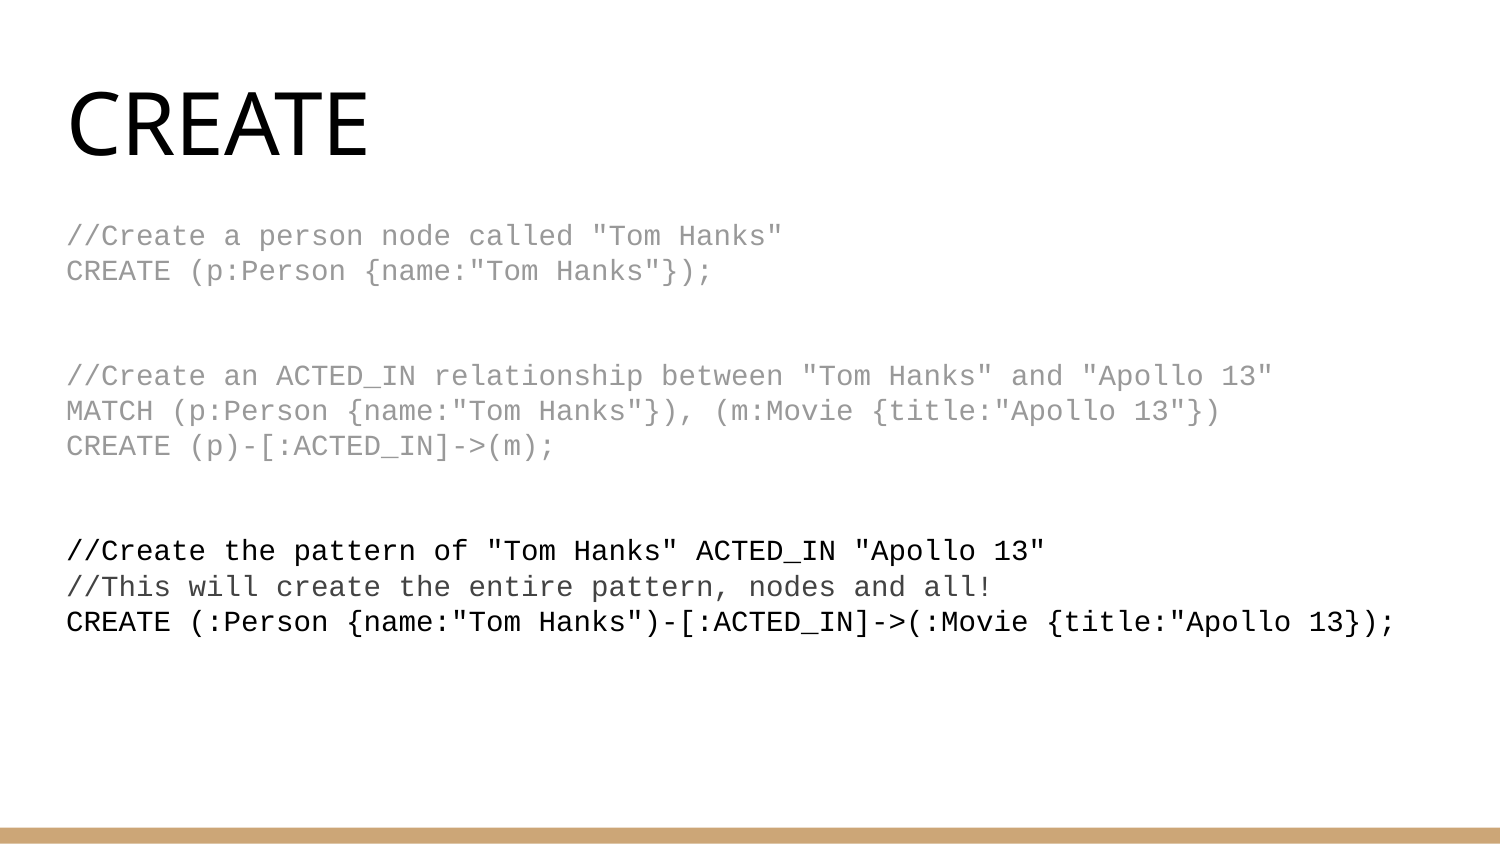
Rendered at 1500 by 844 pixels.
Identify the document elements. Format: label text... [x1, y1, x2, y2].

list //Create a person node called "Tom Hanks" CREATE (p:Person {name:"Tom Hanks"}); //Create an ACTED_IN relationship between "Tom Hanks" and "Apollo 13" MATCH (p:Person {name:"Tom Hanks"}), (m:Movie {title:"Apollo 13"}) CREATE (p)-[:ACTED_IN]->(m); //Create the pattern of "Tom Hanks" ACTED_IN "Apollo 13" //This will create the entire pattern, nodes and all! CREATE (:Person {name:"Tom Hanks")-[:ACTED_IN]->(:Movie {title:"Apollo 13}); [51, 200, 1449, 752]
title CREATE [51, 51, 1449, 189]
